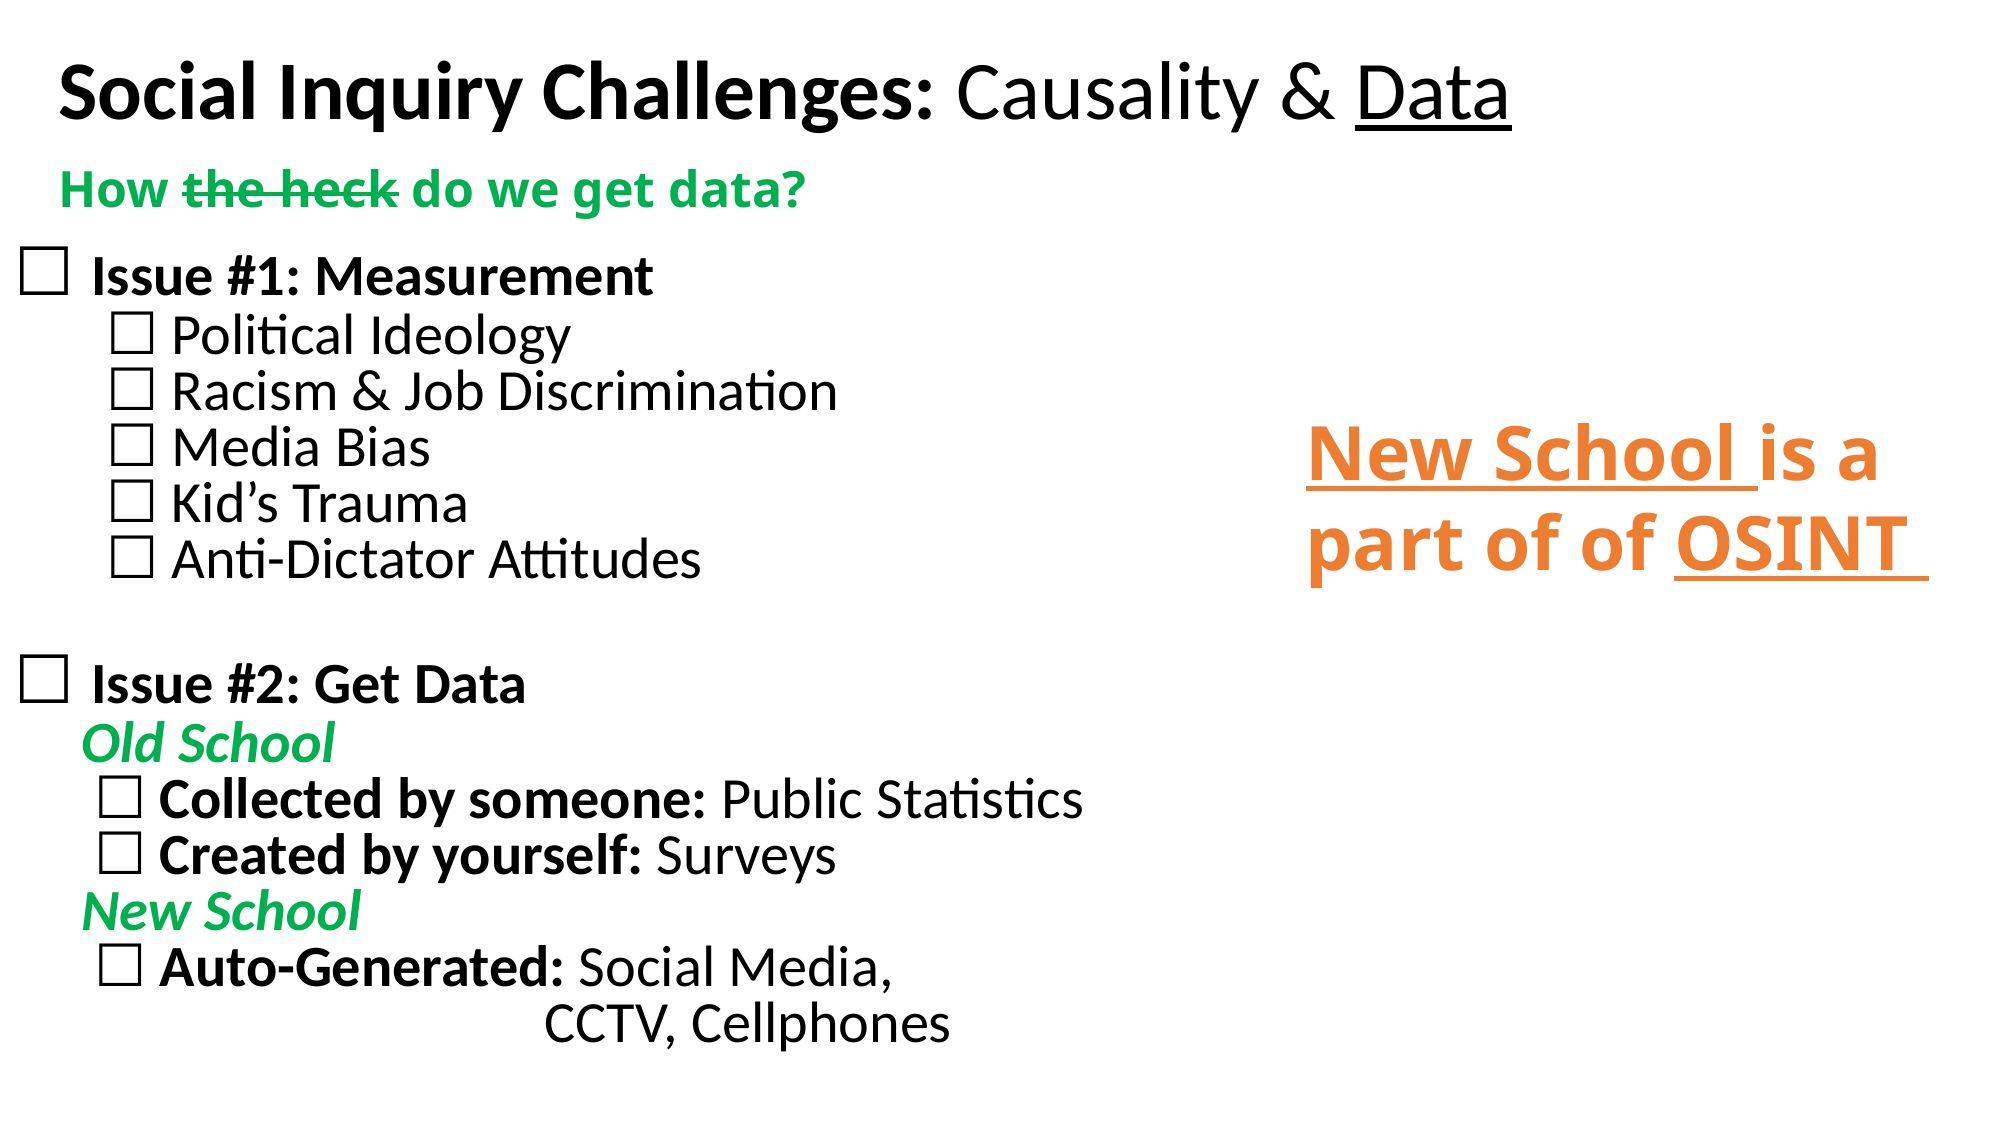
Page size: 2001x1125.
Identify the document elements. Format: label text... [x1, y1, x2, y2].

text_box New School is a part of of OSINT [1290, 397, 2000, 593]
text_box How the heck do we get data? [43, 150, 1088, 225]
text_box Social Inquiry Challenges: Causality & Data [41, 23, 1874, 147]
text_box ☐ Issue #1: Measurement ☐ Political Ideology ☐ Racism & Job Discrimination ☐ Media Bias ☐ Kid’s Trauma ☐ Anti-Dictator Attitudes ☐ Issue #2: Get Data Old School ☐ Collected by someone: Public Statistics ☐ Created by yourself: Surveys New School ☐ Auto-Generated: Social Media, CCTV, Cellphones [0, 226, 1587, 1121]
